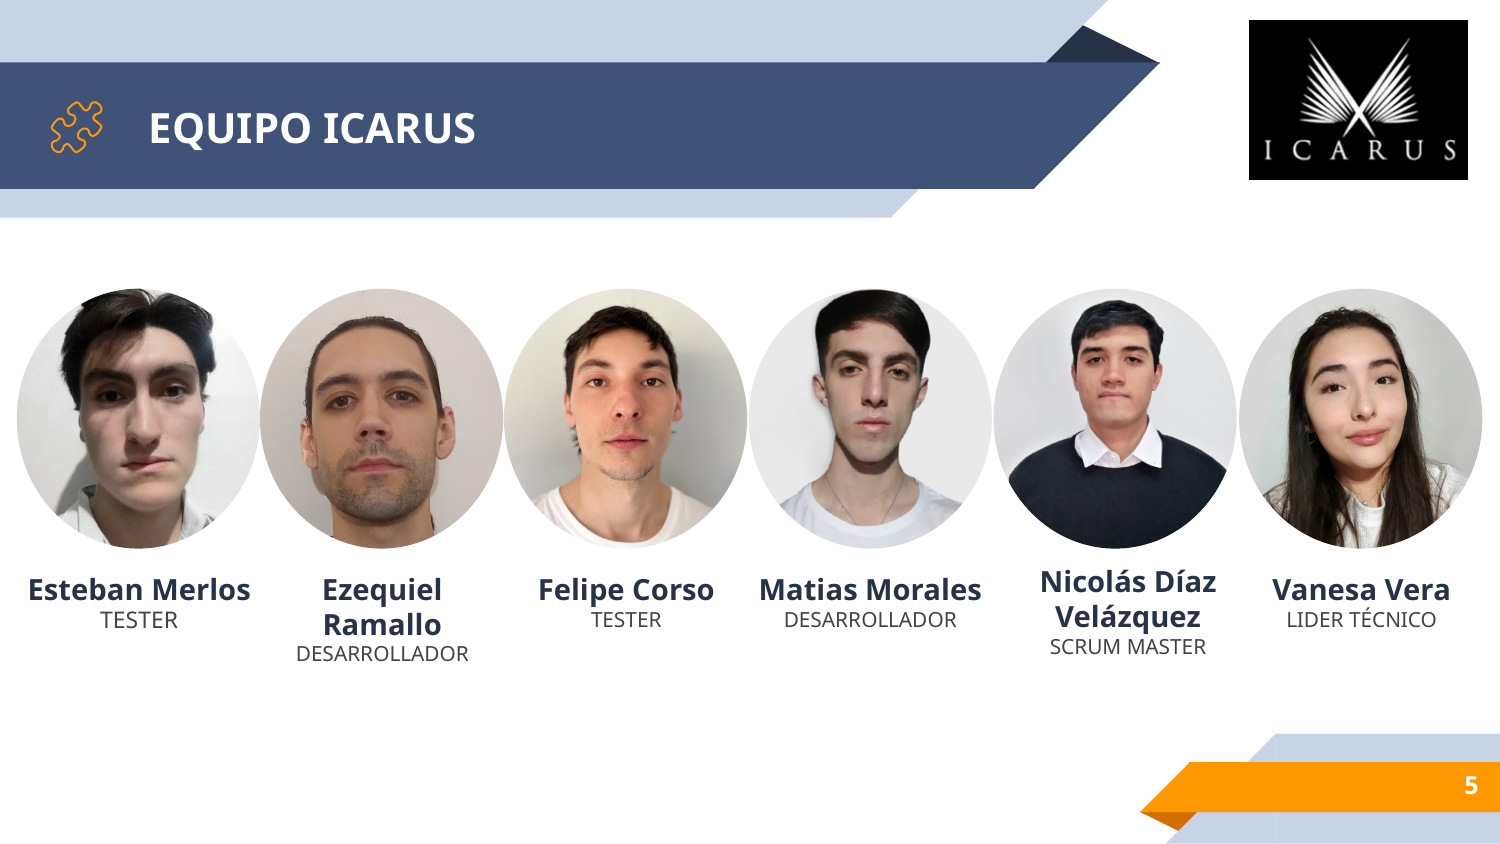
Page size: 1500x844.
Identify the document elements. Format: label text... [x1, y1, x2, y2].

text_box Nicolás Díaz Velázquez SCRUM MASTER [1006, 563, 1250, 692]
text_box Vanesa Vera LIDER TÉCNICO [1239, 571, 1484, 700]
text_box Esteban Merlos TESTER [17, 571, 260, 700]
picture [1249, 19, 1468, 180]
picture [16, 288, 1237, 549]
text_box Matias Morales DESARROLLADOR [748, 571, 992, 700]
slide_number ‹#› [1249, 760, 1494, 813]
text_box Ezequiel Ramallo DESARROLLADOR [260, 571, 504, 700]
text_box Felipe Corso TESTER [504, 571, 748, 700]
picture [1238, 288, 1483, 549]
title EQUIPO ICARUS [133, 64, 997, 190]
